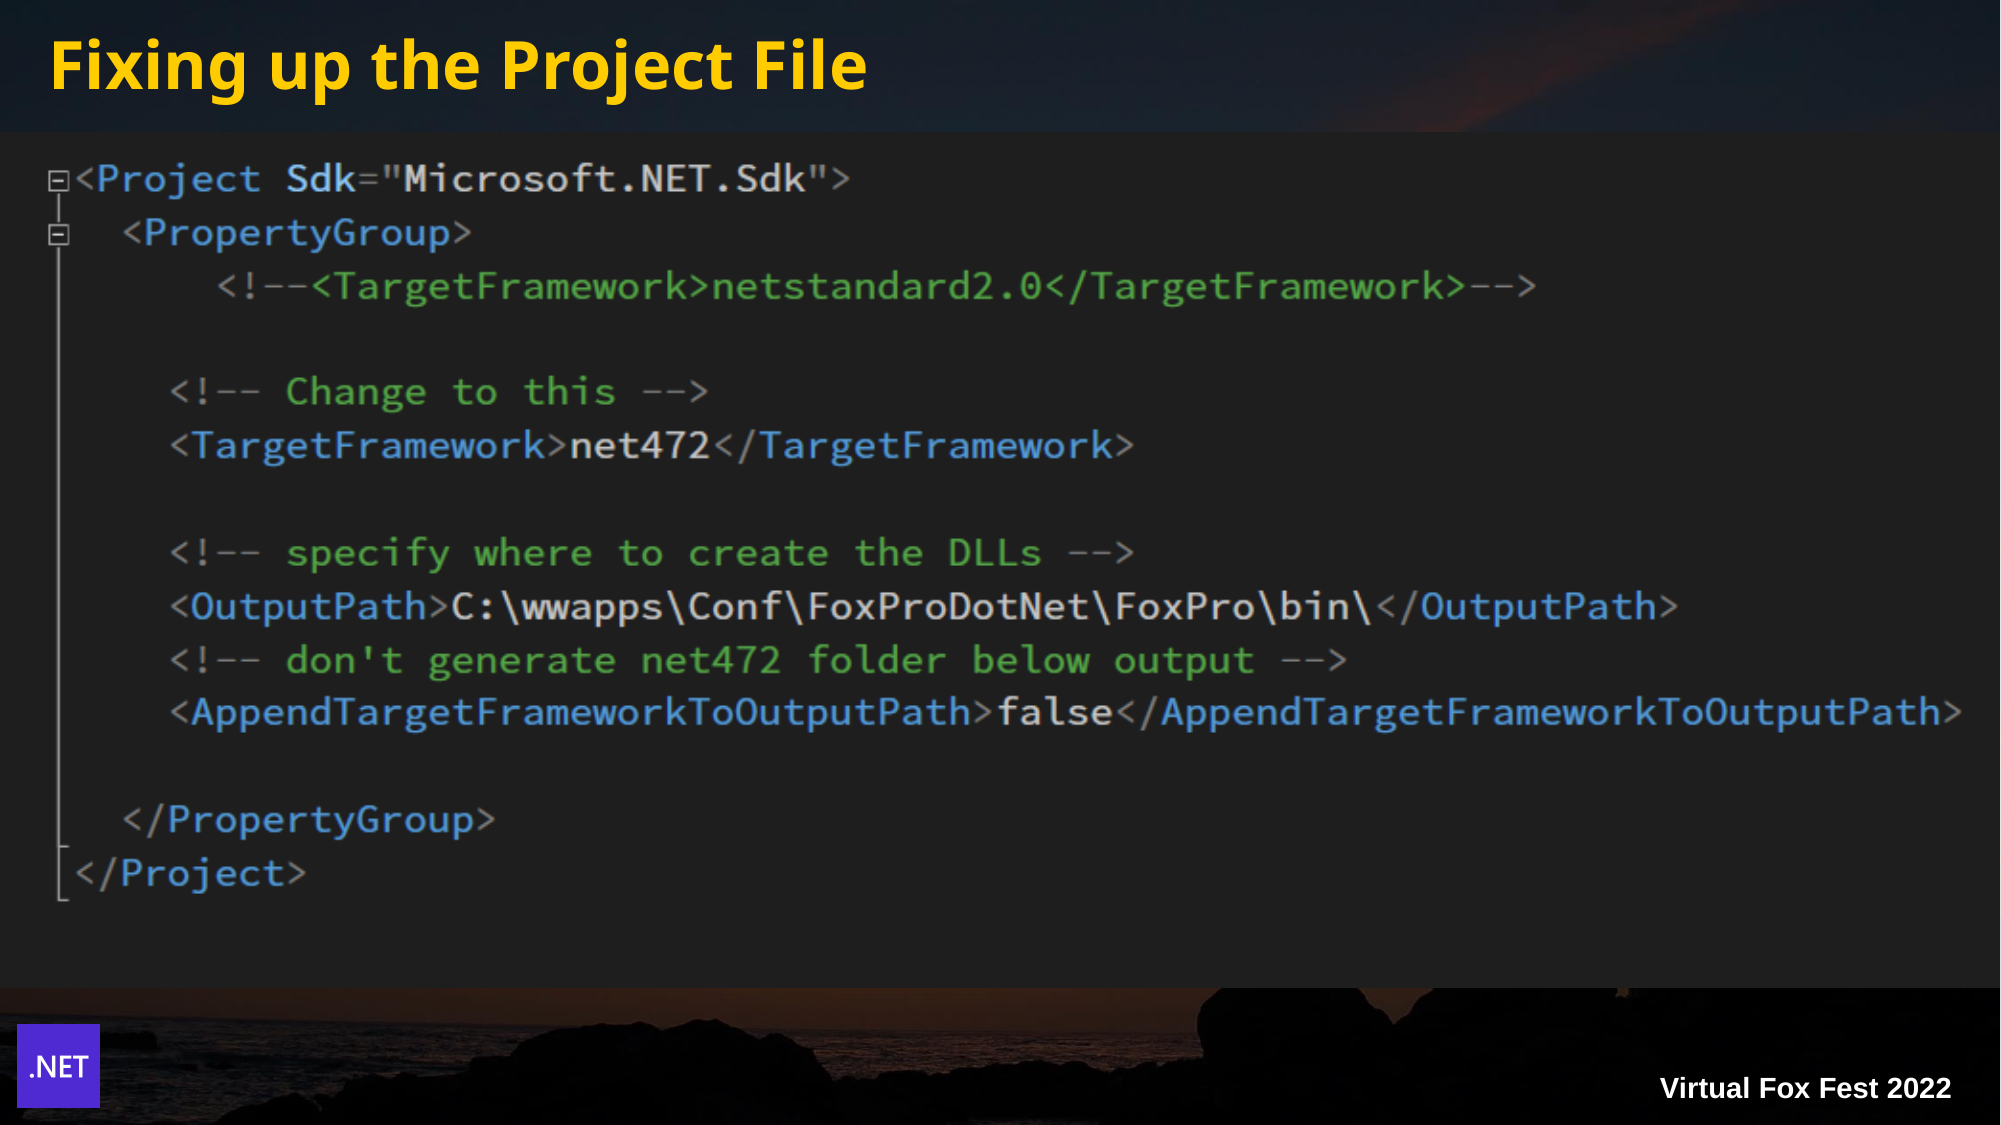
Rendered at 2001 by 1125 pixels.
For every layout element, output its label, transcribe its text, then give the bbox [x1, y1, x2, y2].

title Fixing up the Project File [33, 24, 1734, 100]
picture [0, 0, 2001, 1125]
